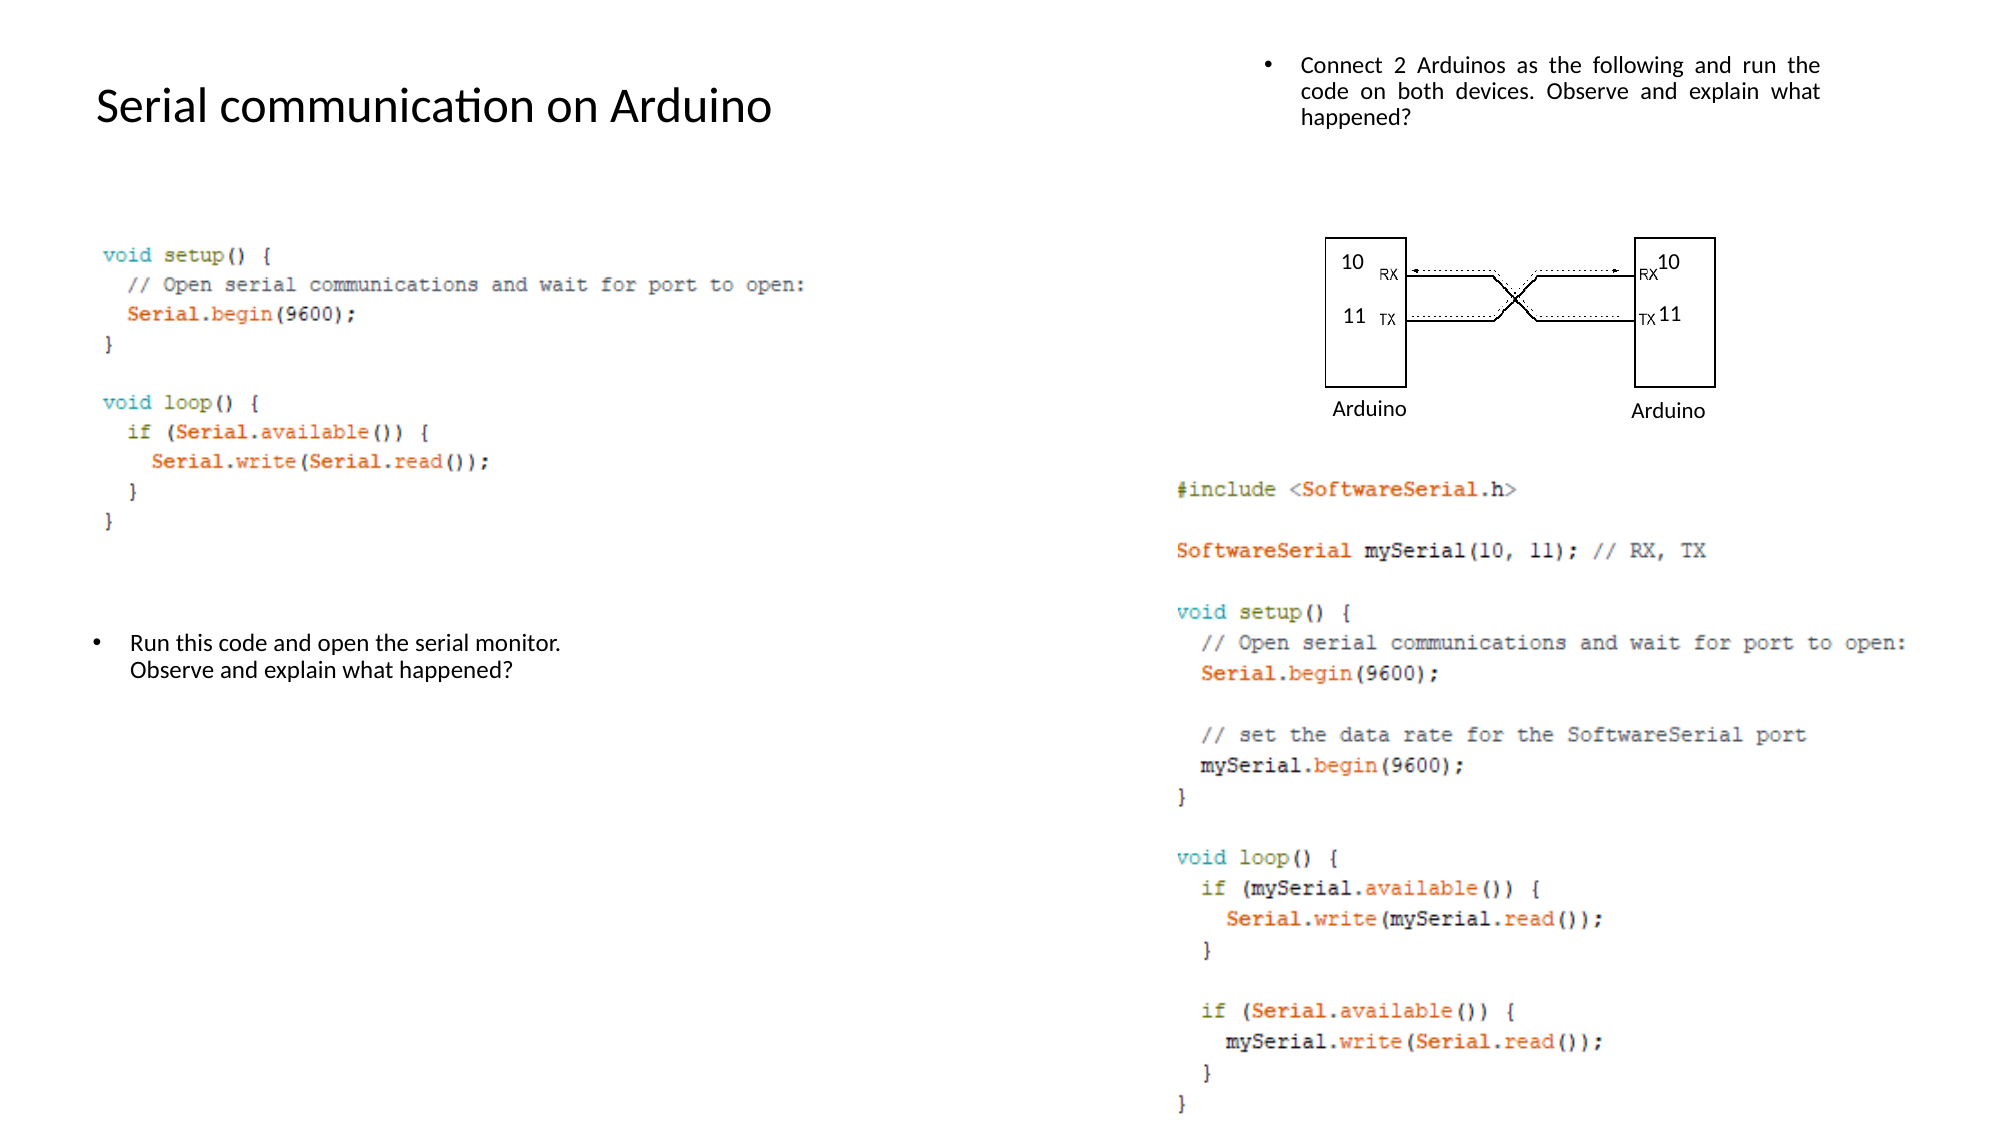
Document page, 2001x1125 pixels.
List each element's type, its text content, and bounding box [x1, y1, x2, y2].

text_box Serial communication on Arduino [81, 65, 788, 141]
picture [101, 238, 820, 549]
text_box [1303, 212, 1736, 431]
text_box Connect 2 Arduinos as the following and run the code on both devices. Observe and explain what happened? [1249, 44, 1837, 139]
text_box Run this code and open the serial monitor. Observe and explain what happened? [77, 622, 665, 717]
picture [1177, 472, 1923, 1120]
